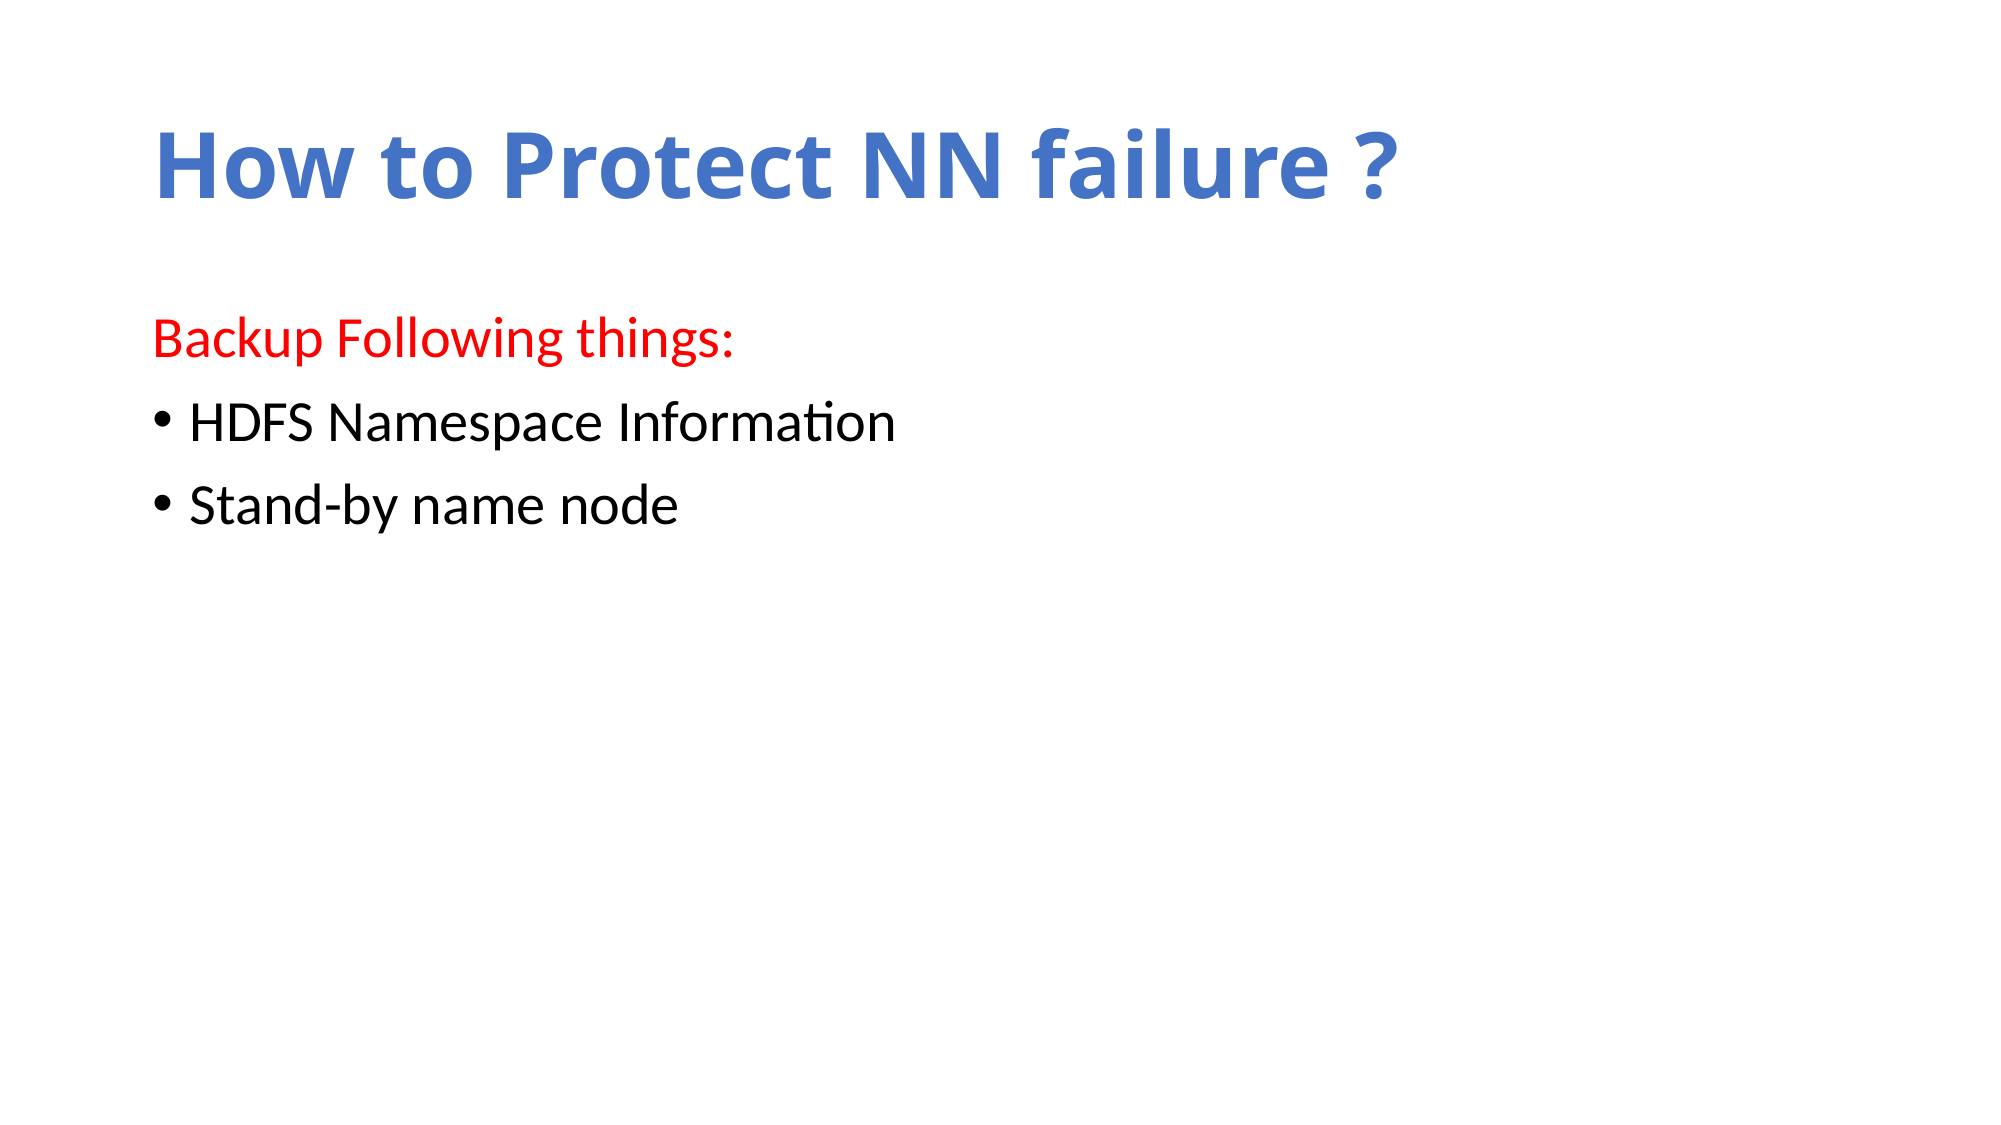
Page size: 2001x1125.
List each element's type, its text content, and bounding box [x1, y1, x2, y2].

title How to Protect NN failure ? [137, 59, 1863, 278]
list Backup Following things: HDFS Namespace Information Stand-by name node [137, 299, 1863, 1014]
